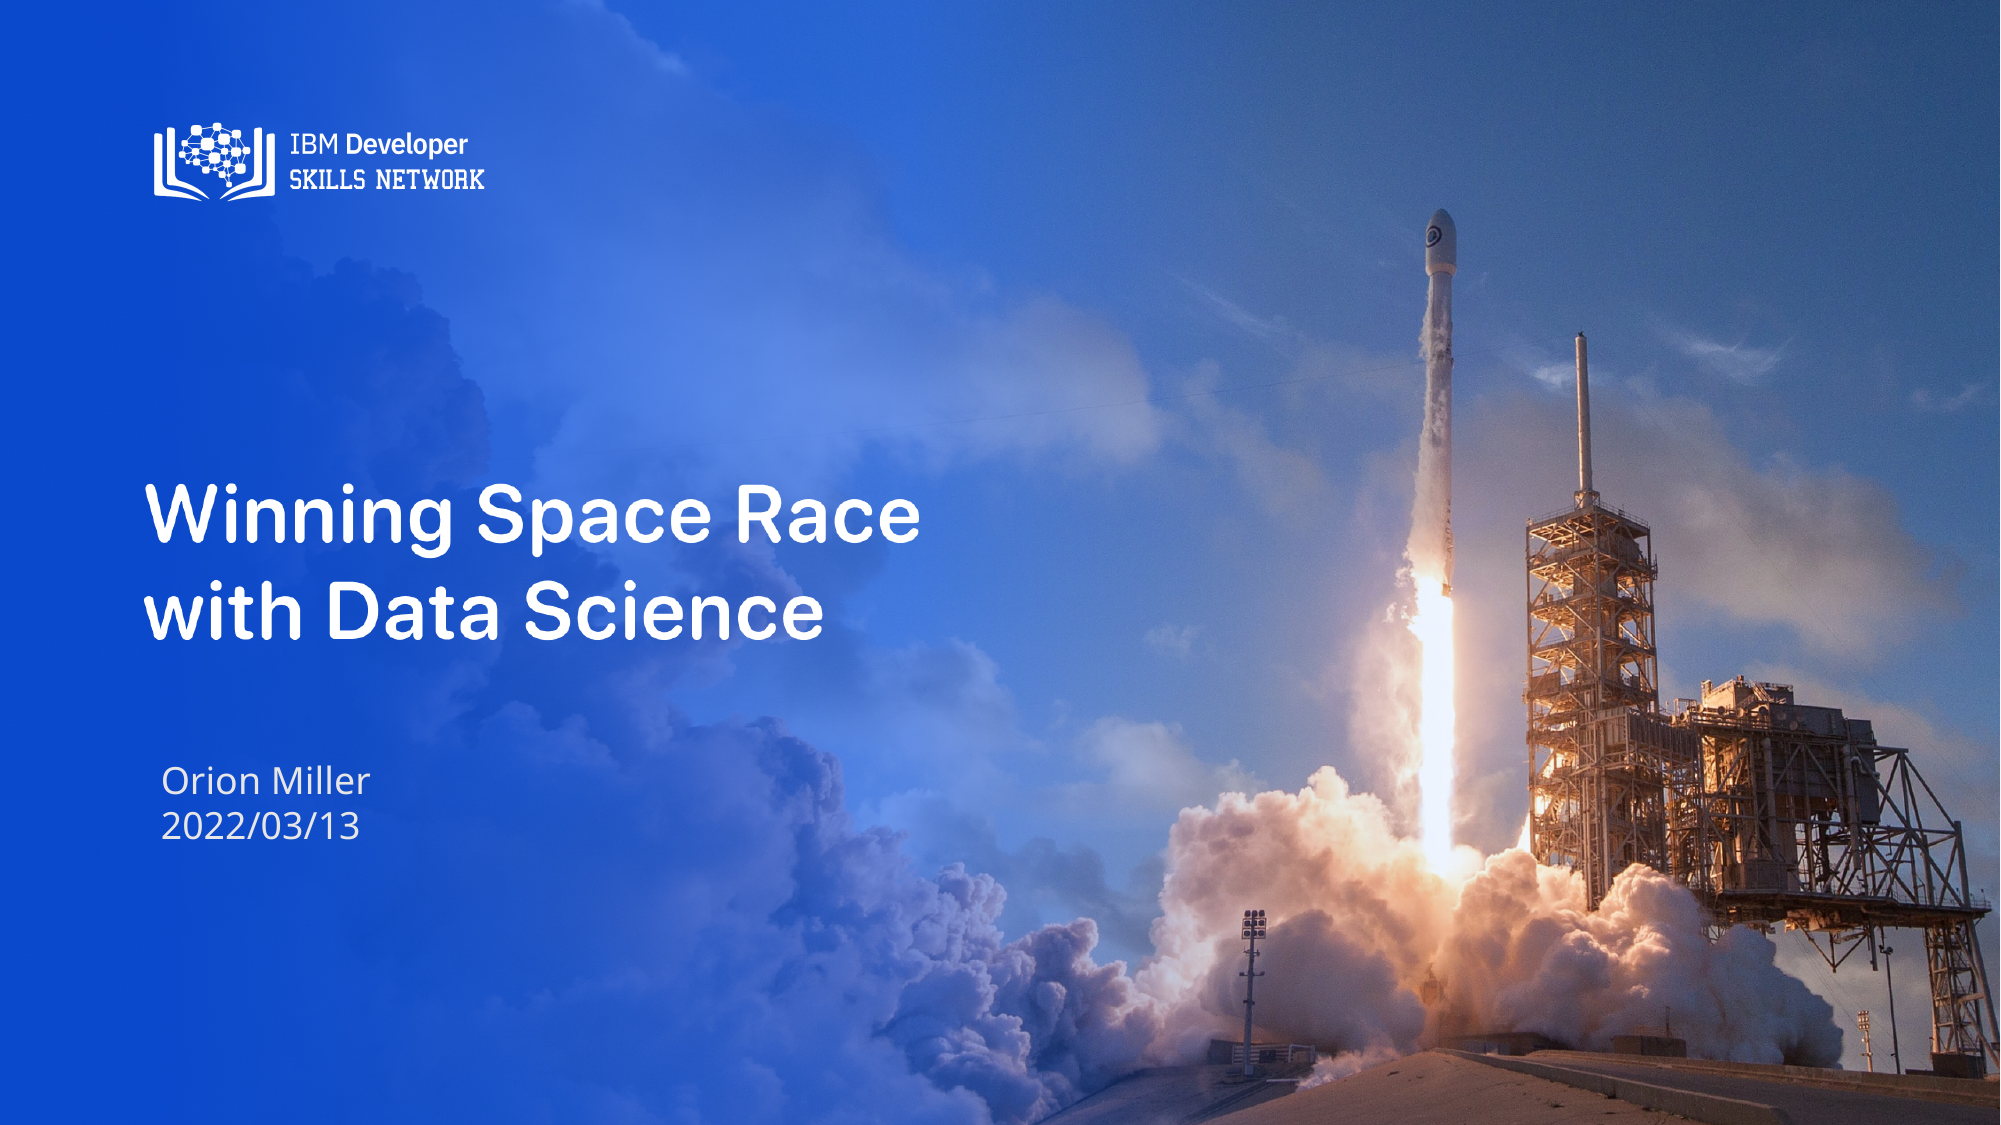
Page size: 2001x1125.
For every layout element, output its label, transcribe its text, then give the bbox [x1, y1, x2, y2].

text_box Orion Miller 2022/03/13 [145, 749, 559, 855]
picture [0, 0, 2001, 1125]
